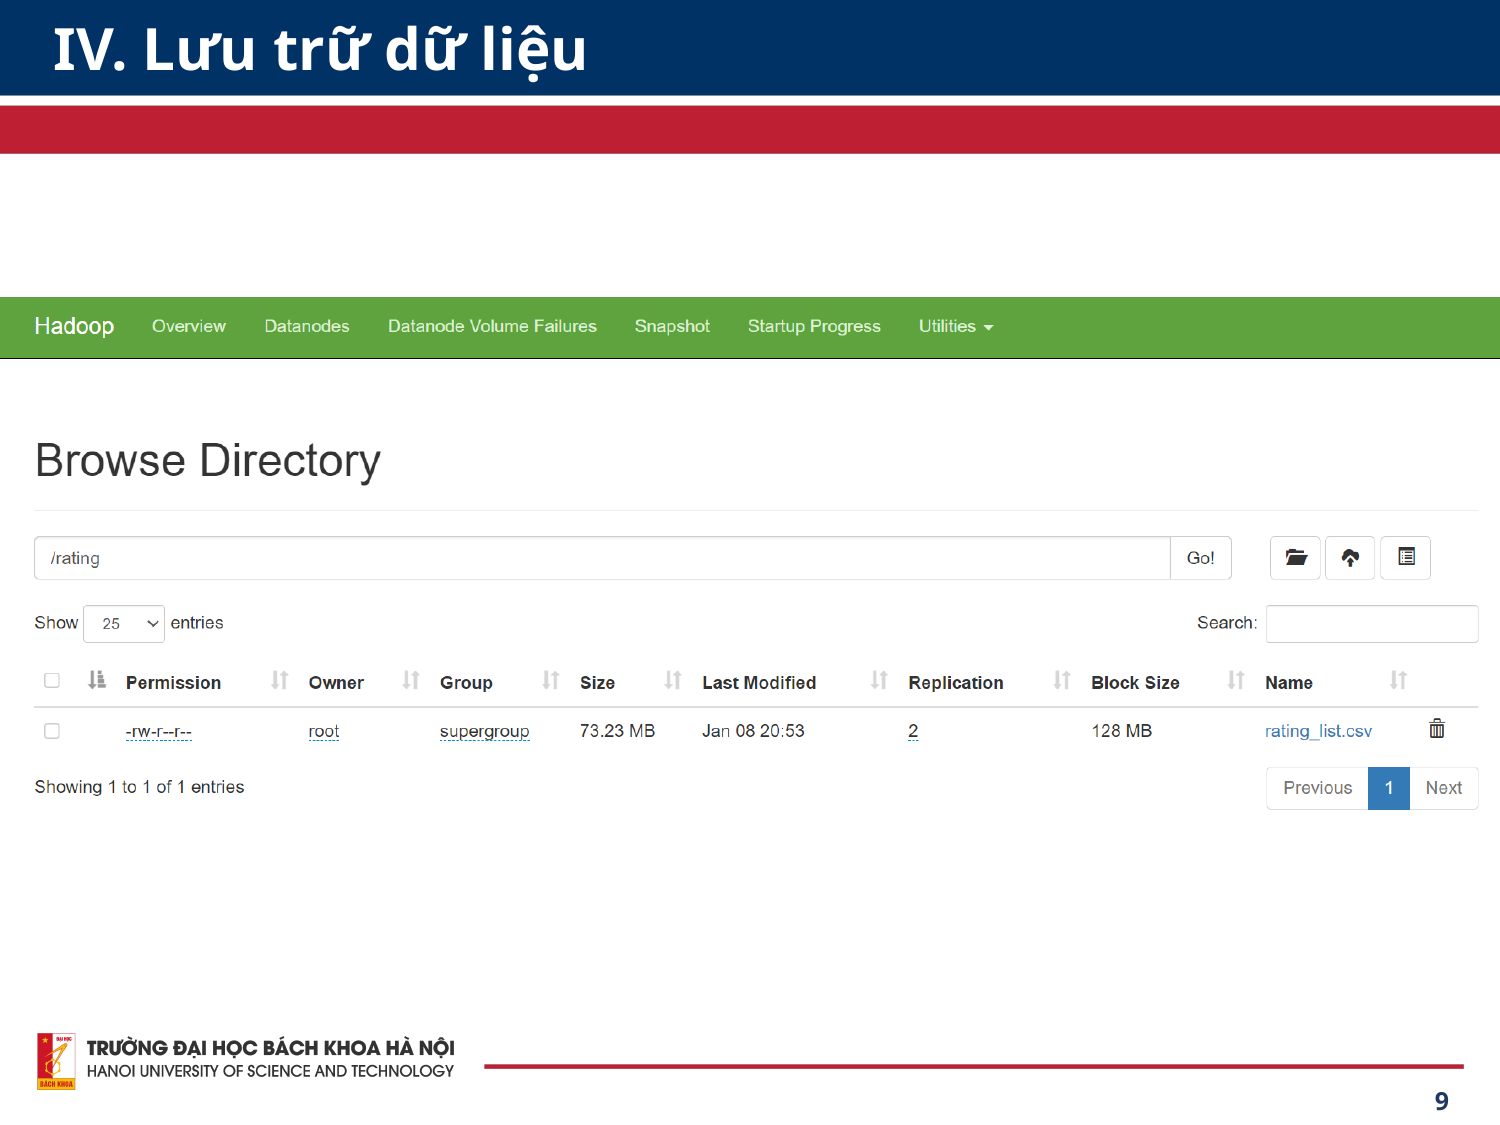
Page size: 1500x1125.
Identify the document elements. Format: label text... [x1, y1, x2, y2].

title IV. Lưu trữ dữ liệu [38, 12, 1462, 87]
slide_number 9 [1126, 1078, 1464, 1125]
picture [0, 0, 1500, 1125]
